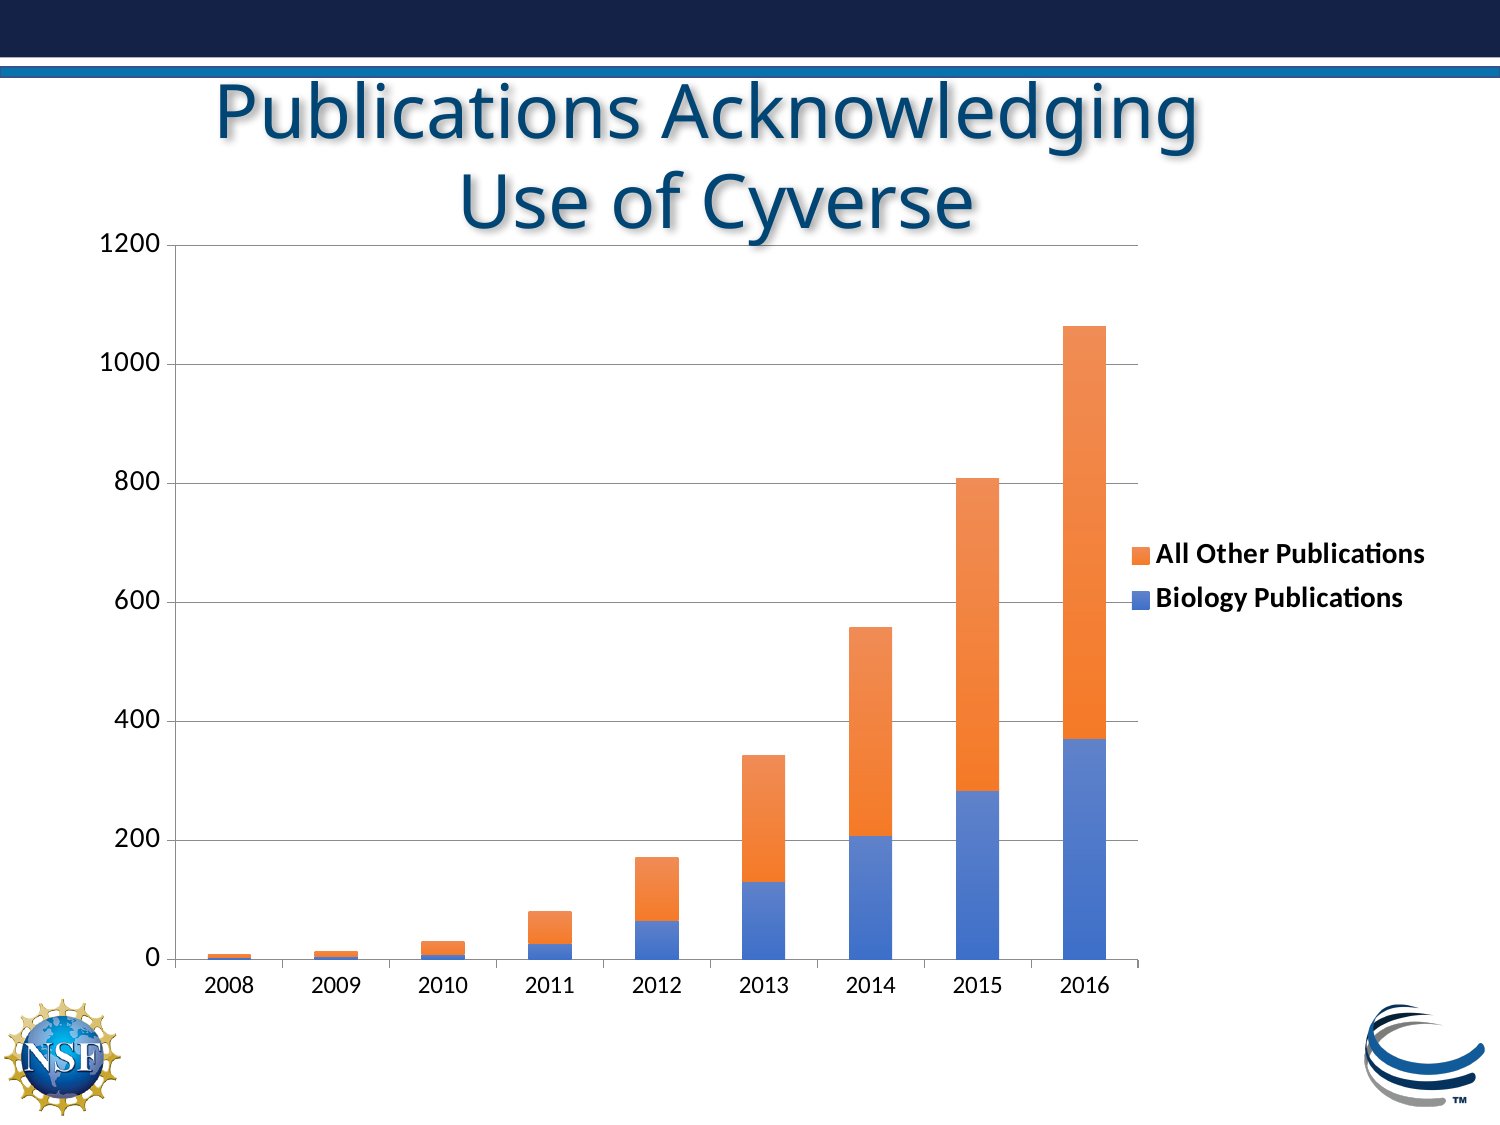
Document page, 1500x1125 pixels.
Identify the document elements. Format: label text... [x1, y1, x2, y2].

picture [2, 996, 122, 1117]
picture [1337, 976, 1500, 1125]
chart [74, 217, 1439, 1010]
text_box Publications Acknowledging Use of Cyverse [199, 55, 1236, 217]
